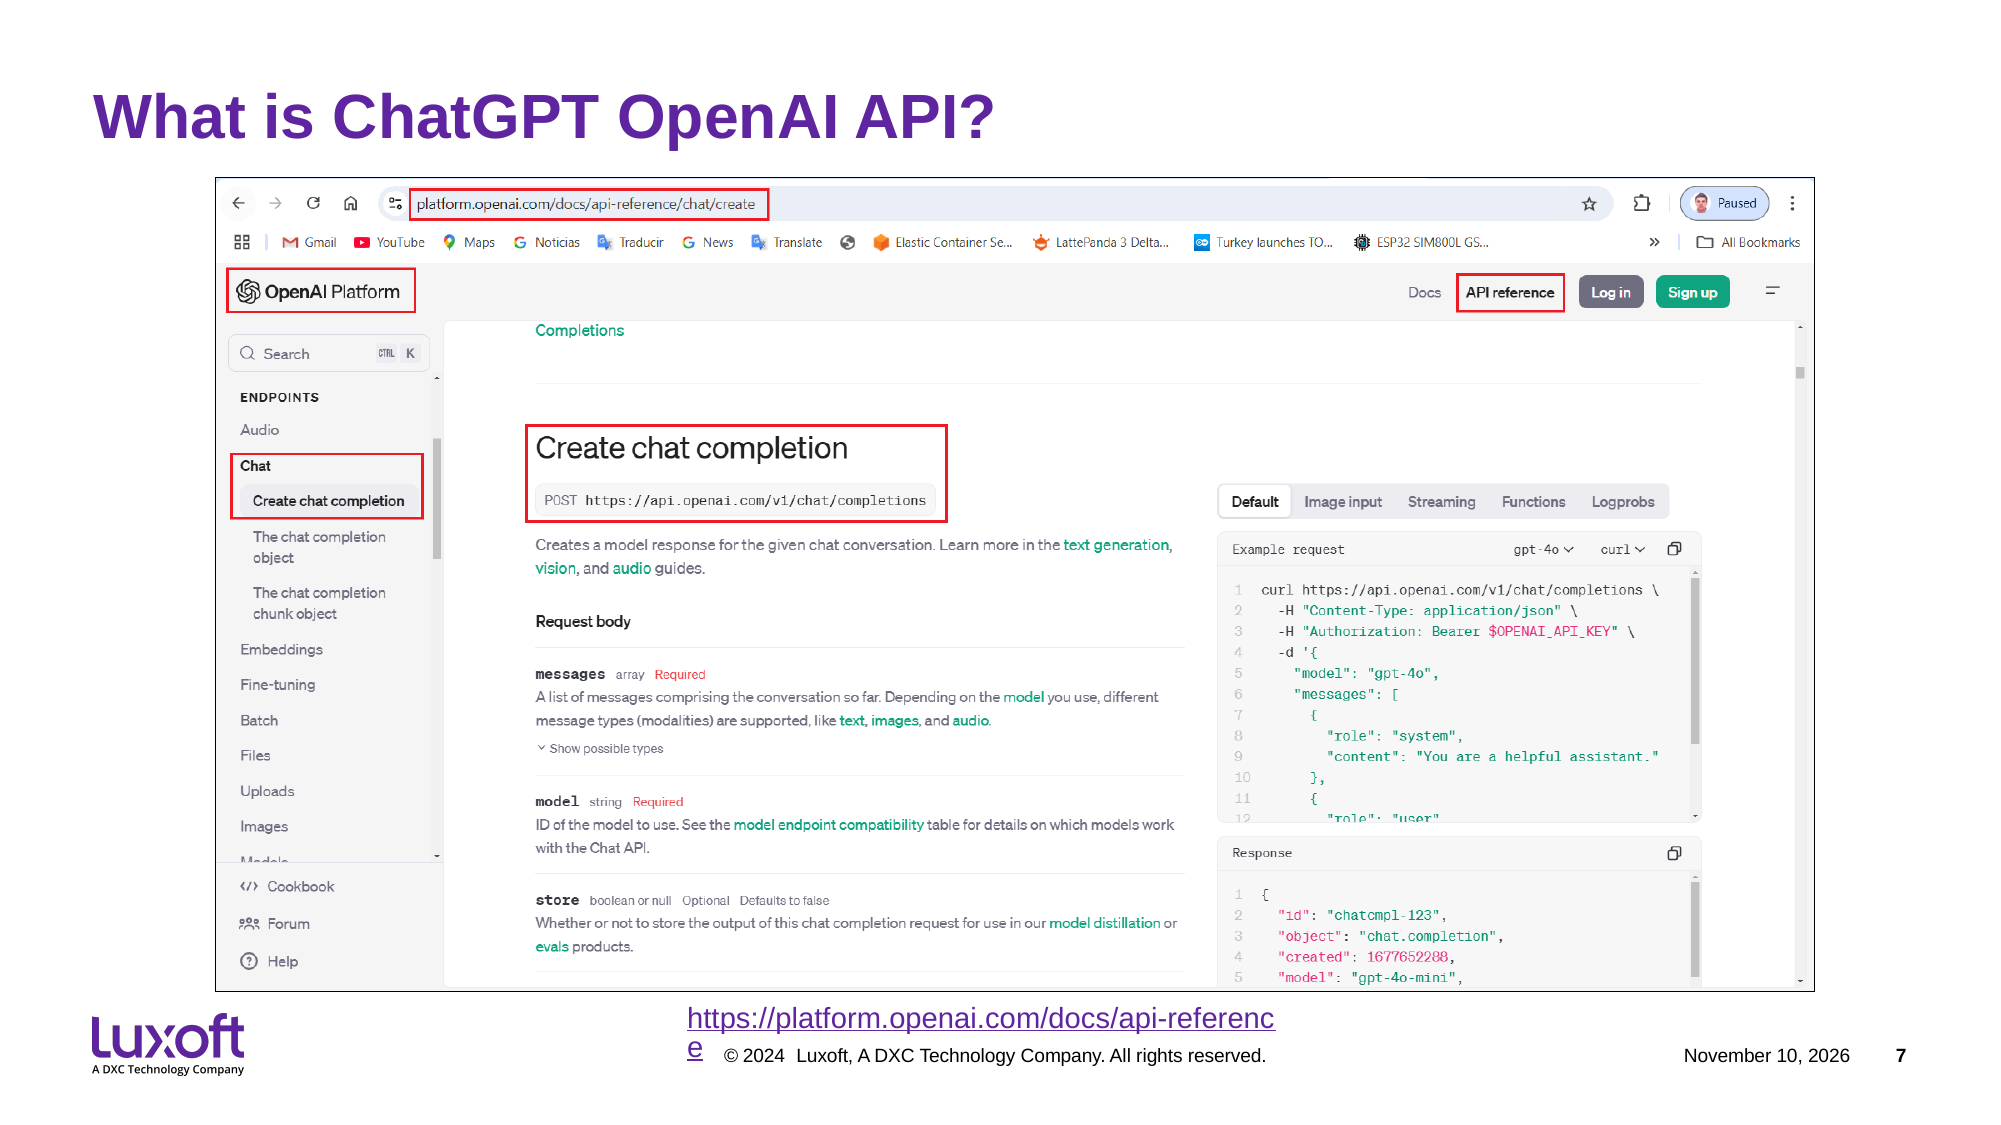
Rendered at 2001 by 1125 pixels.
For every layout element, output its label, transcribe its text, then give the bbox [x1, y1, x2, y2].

text_box https://platform.openai.com/docs/api-reference [672, 992, 1303, 1042]
picture [214, 177, 1815, 992]
title What is ChatGPT OpenAI API? [93, 87, 1907, 282]
picture [92, 1013, 244, 1076]
